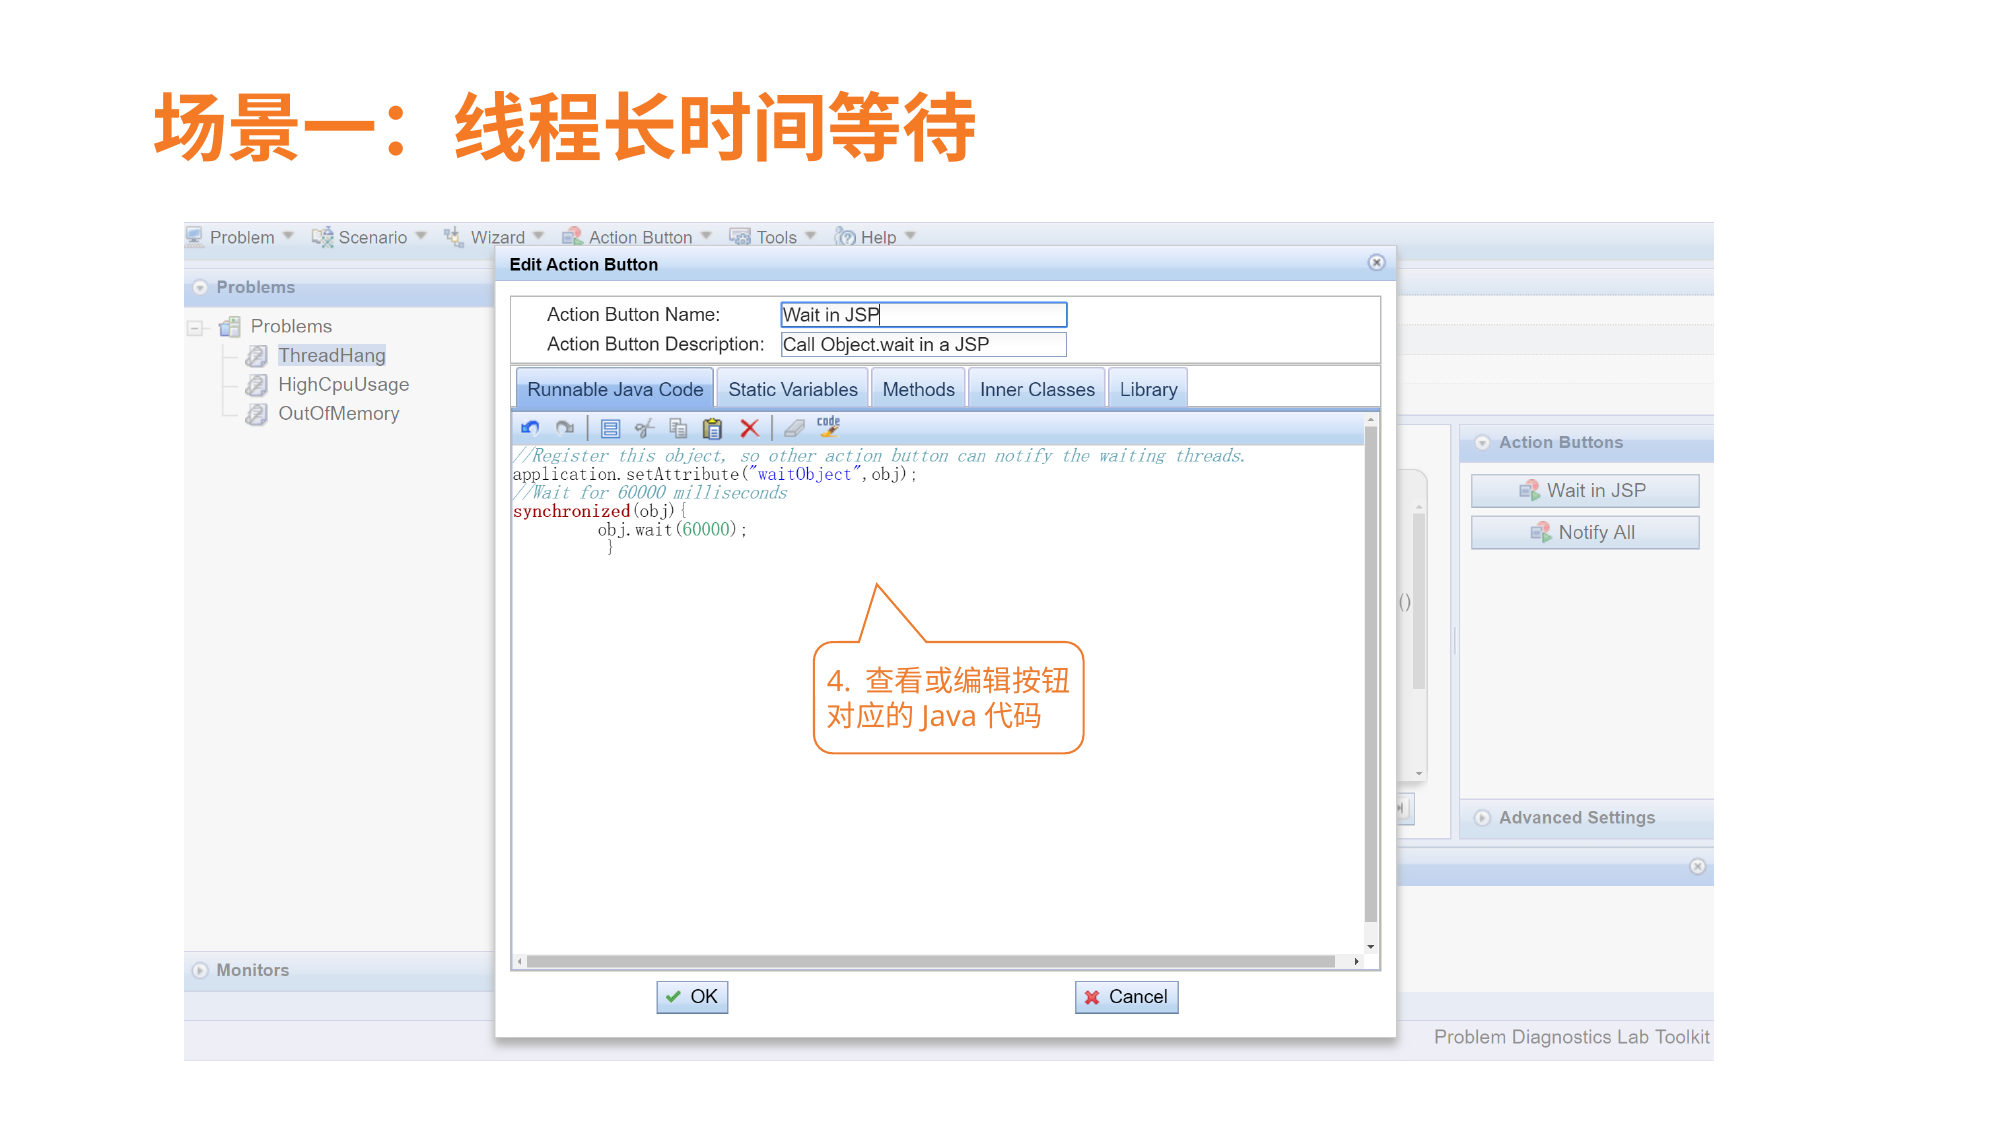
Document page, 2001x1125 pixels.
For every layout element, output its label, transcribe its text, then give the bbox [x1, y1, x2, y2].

picture [184, 222, 1714, 1061]
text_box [813, 642, 1084, 754]
title 场景一：线程长时间等待 [137, 59, 1863, 203]
